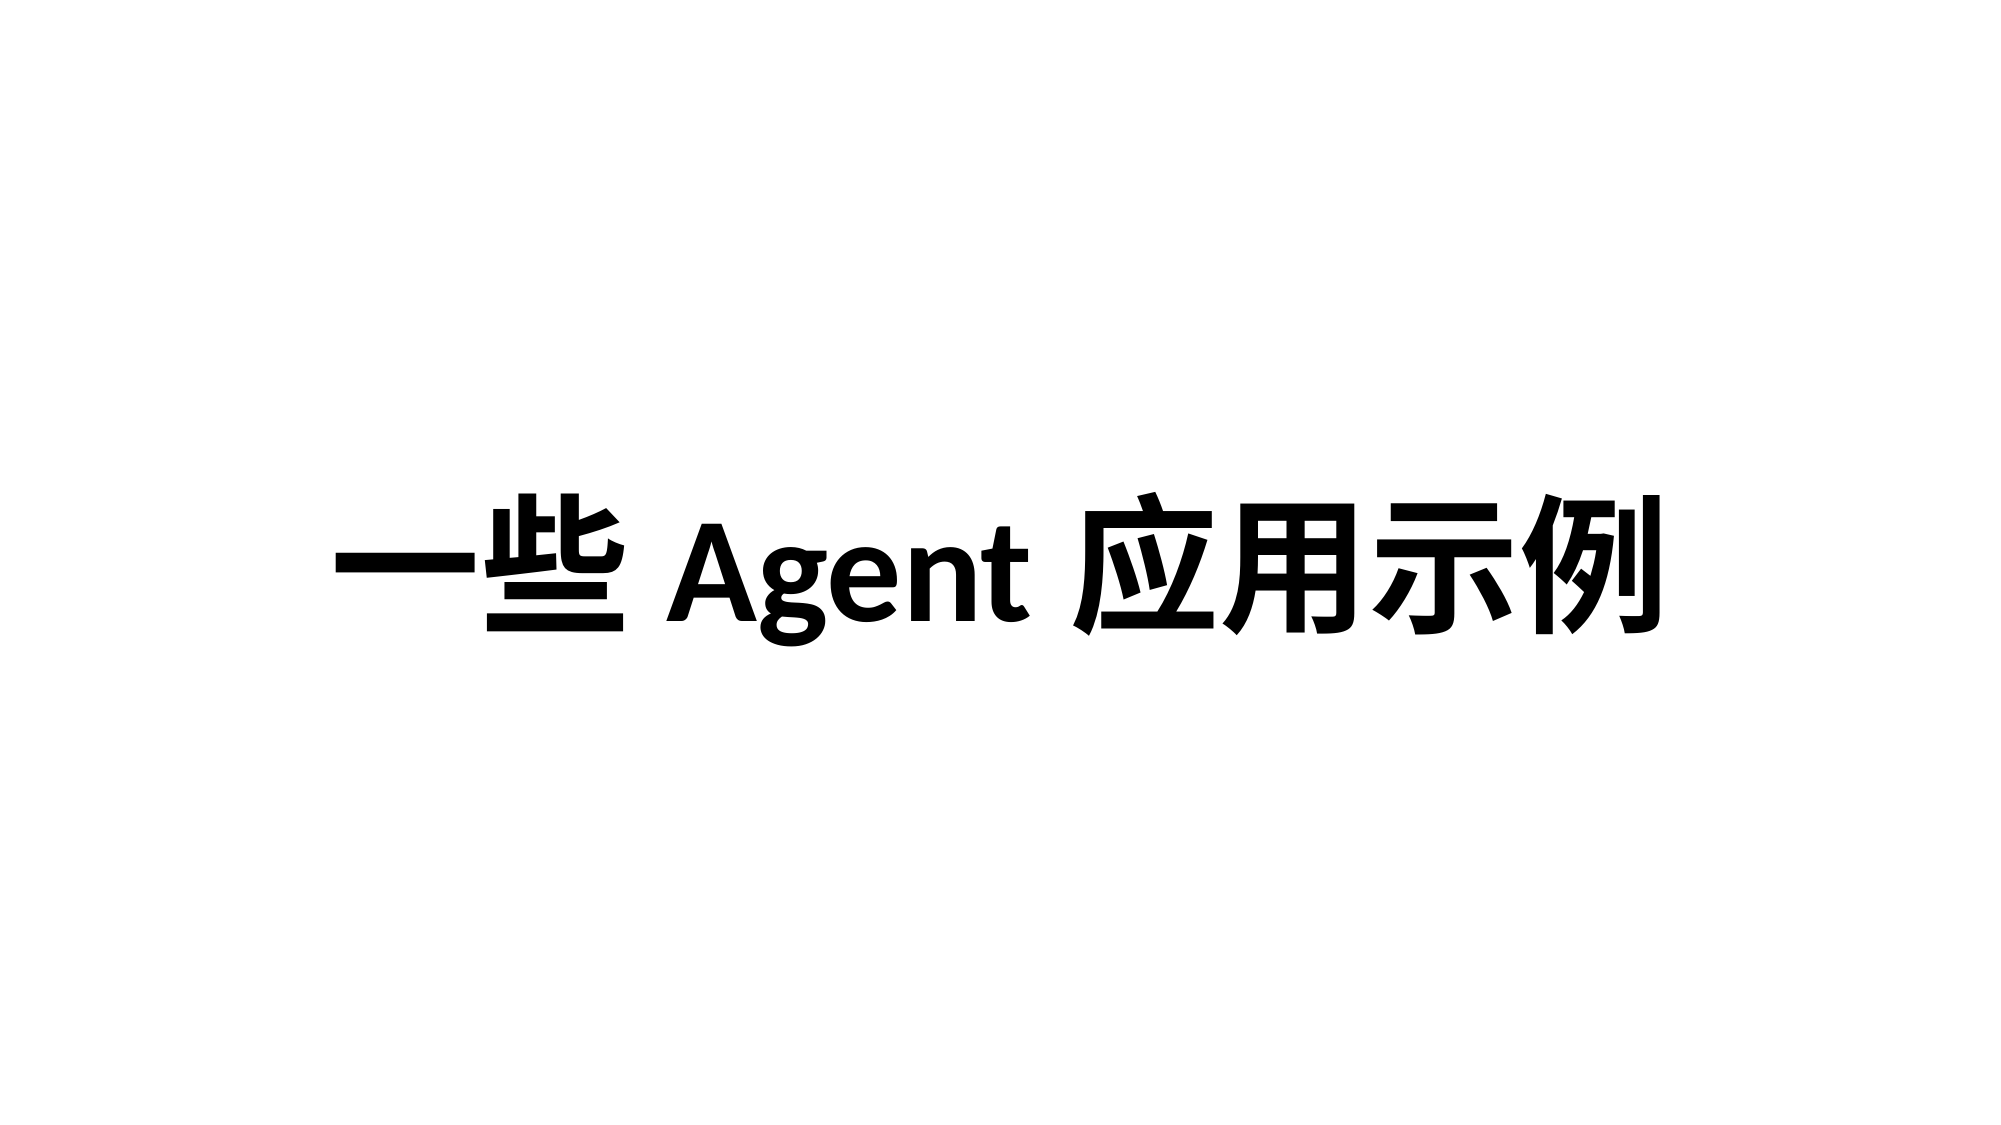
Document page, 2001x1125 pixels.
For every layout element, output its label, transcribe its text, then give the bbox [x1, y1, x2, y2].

text_box 一些Agent应用示例 [315, 464, 1685, 659]
